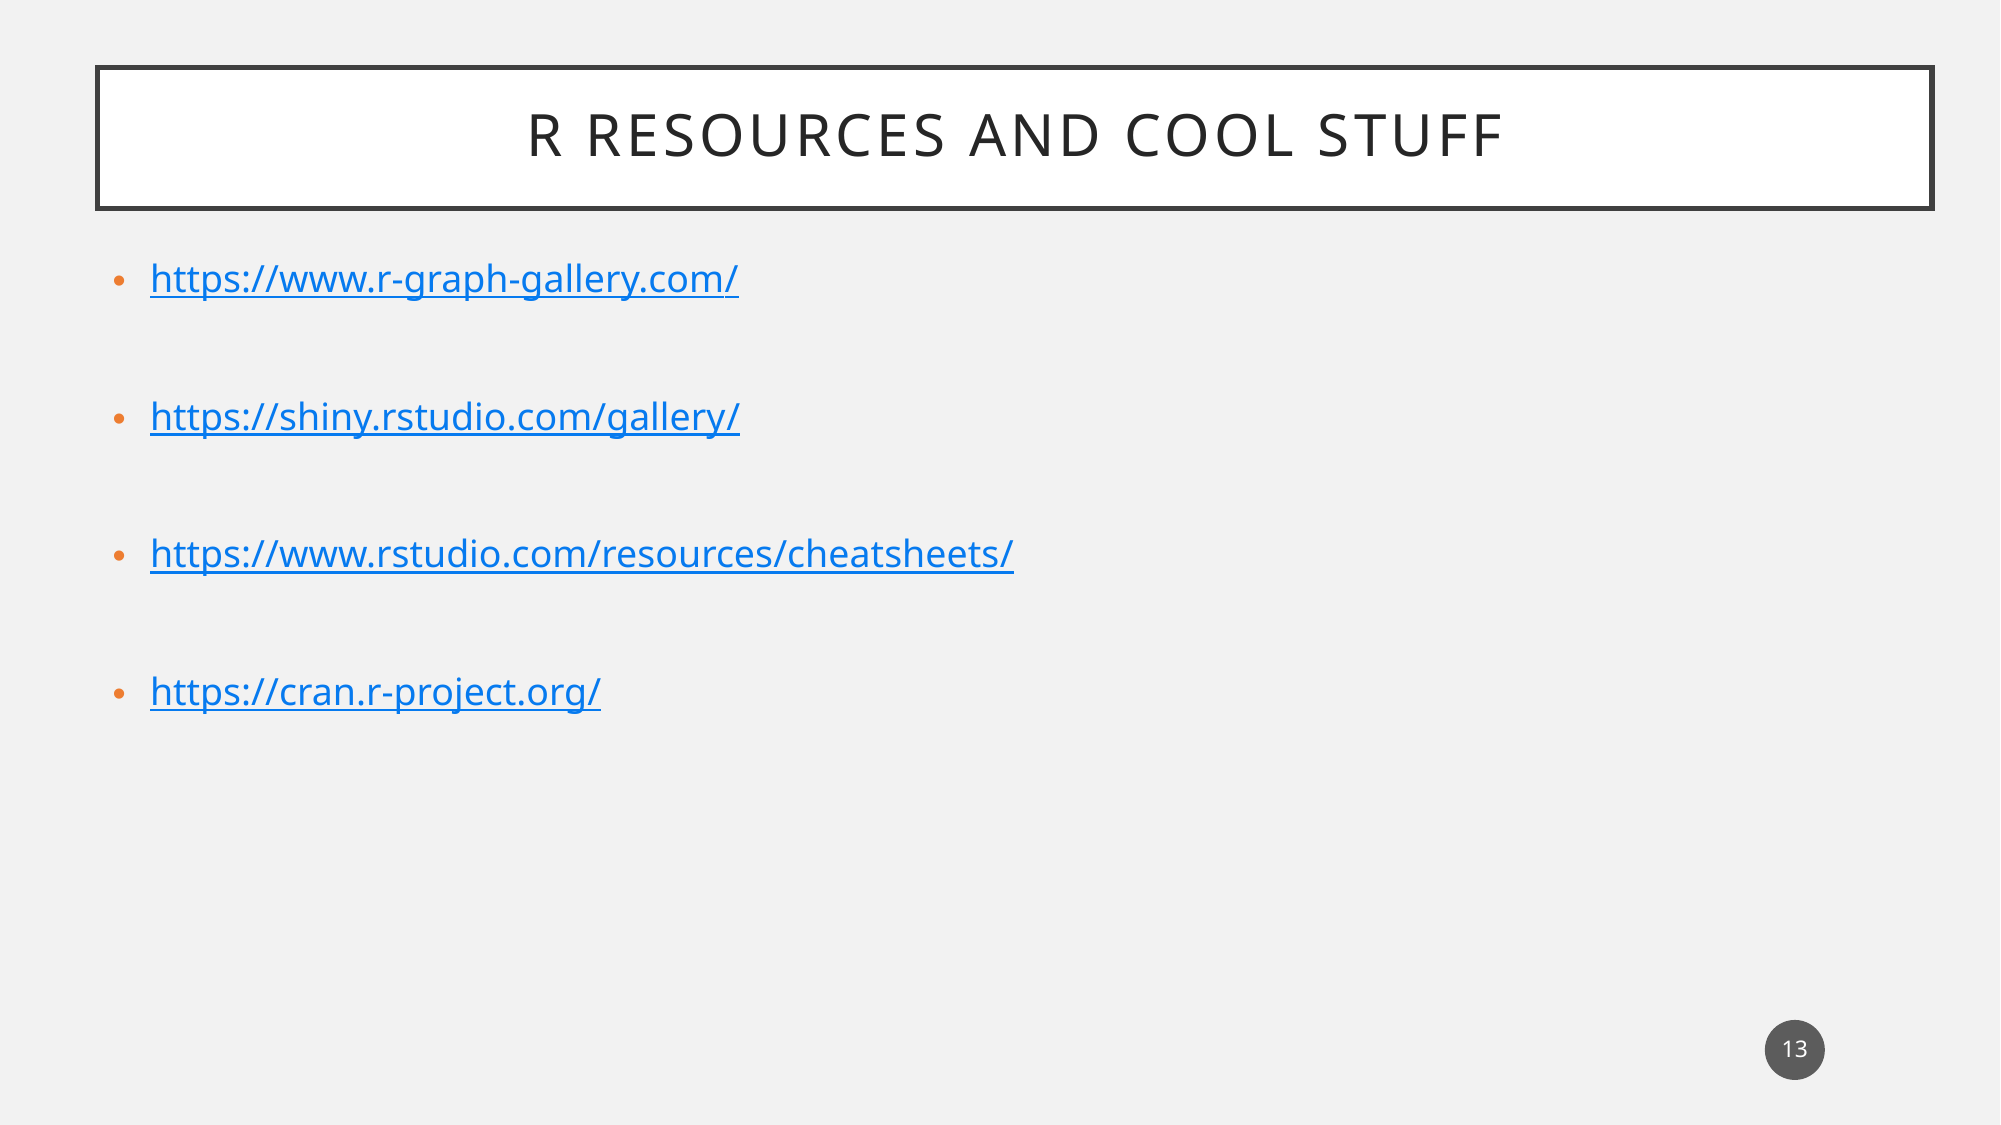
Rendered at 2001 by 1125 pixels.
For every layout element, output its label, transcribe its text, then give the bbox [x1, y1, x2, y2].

slide_number 13 [1764, 1019, 1825, 1080]
list https://www.r-graph-gallery.com/ https://shiny.rstudio.com/gallery/ https://www.rstudio.com/resources/cheatsheets/ https://cran.r-project.org/ [97, 247, 1922, 942]
title R Resources and cool stuff [95, 65, 1935, 211]
